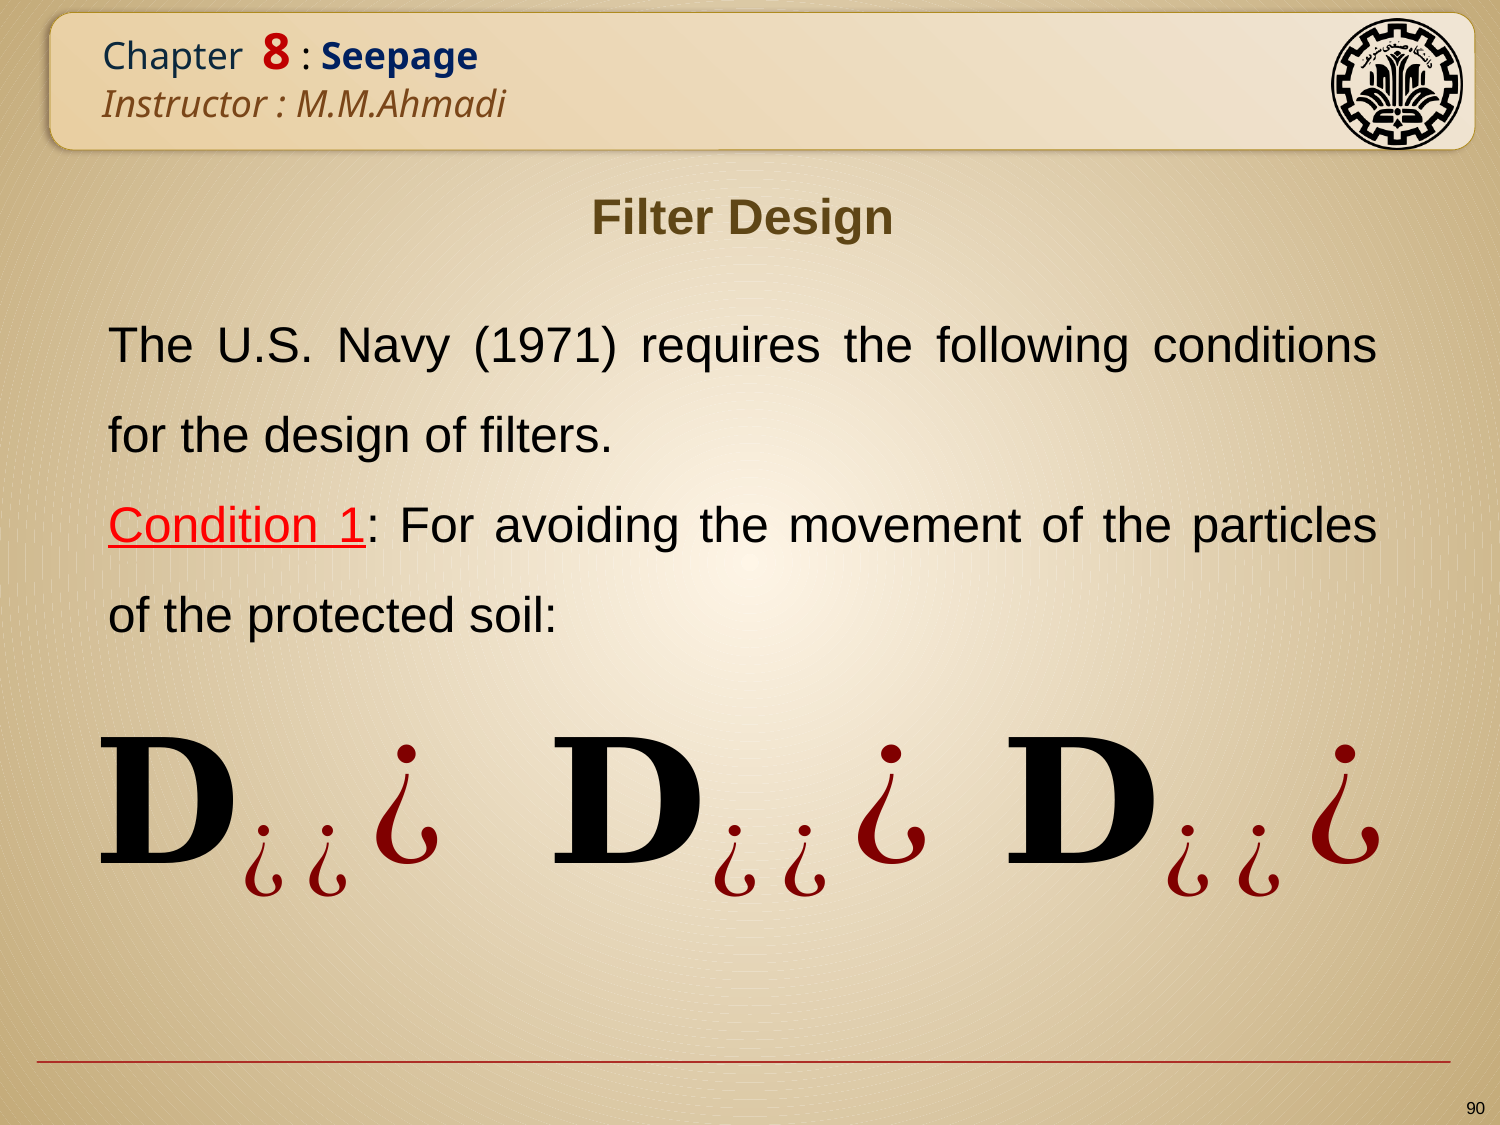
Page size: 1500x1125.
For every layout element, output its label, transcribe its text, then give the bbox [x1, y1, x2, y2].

slide_number 90 [1149, 1074, 1500, 1125]
title Filter Design [61, 164, 1425, 252]
picture [1331, 18, 1463, 150]
text_box The U.S. Navy (1971) requires the following conditions for the design of filters. Condition 1: For avoiding the movement of the particles of the protected soil: [93, 274, 1393, 650]
